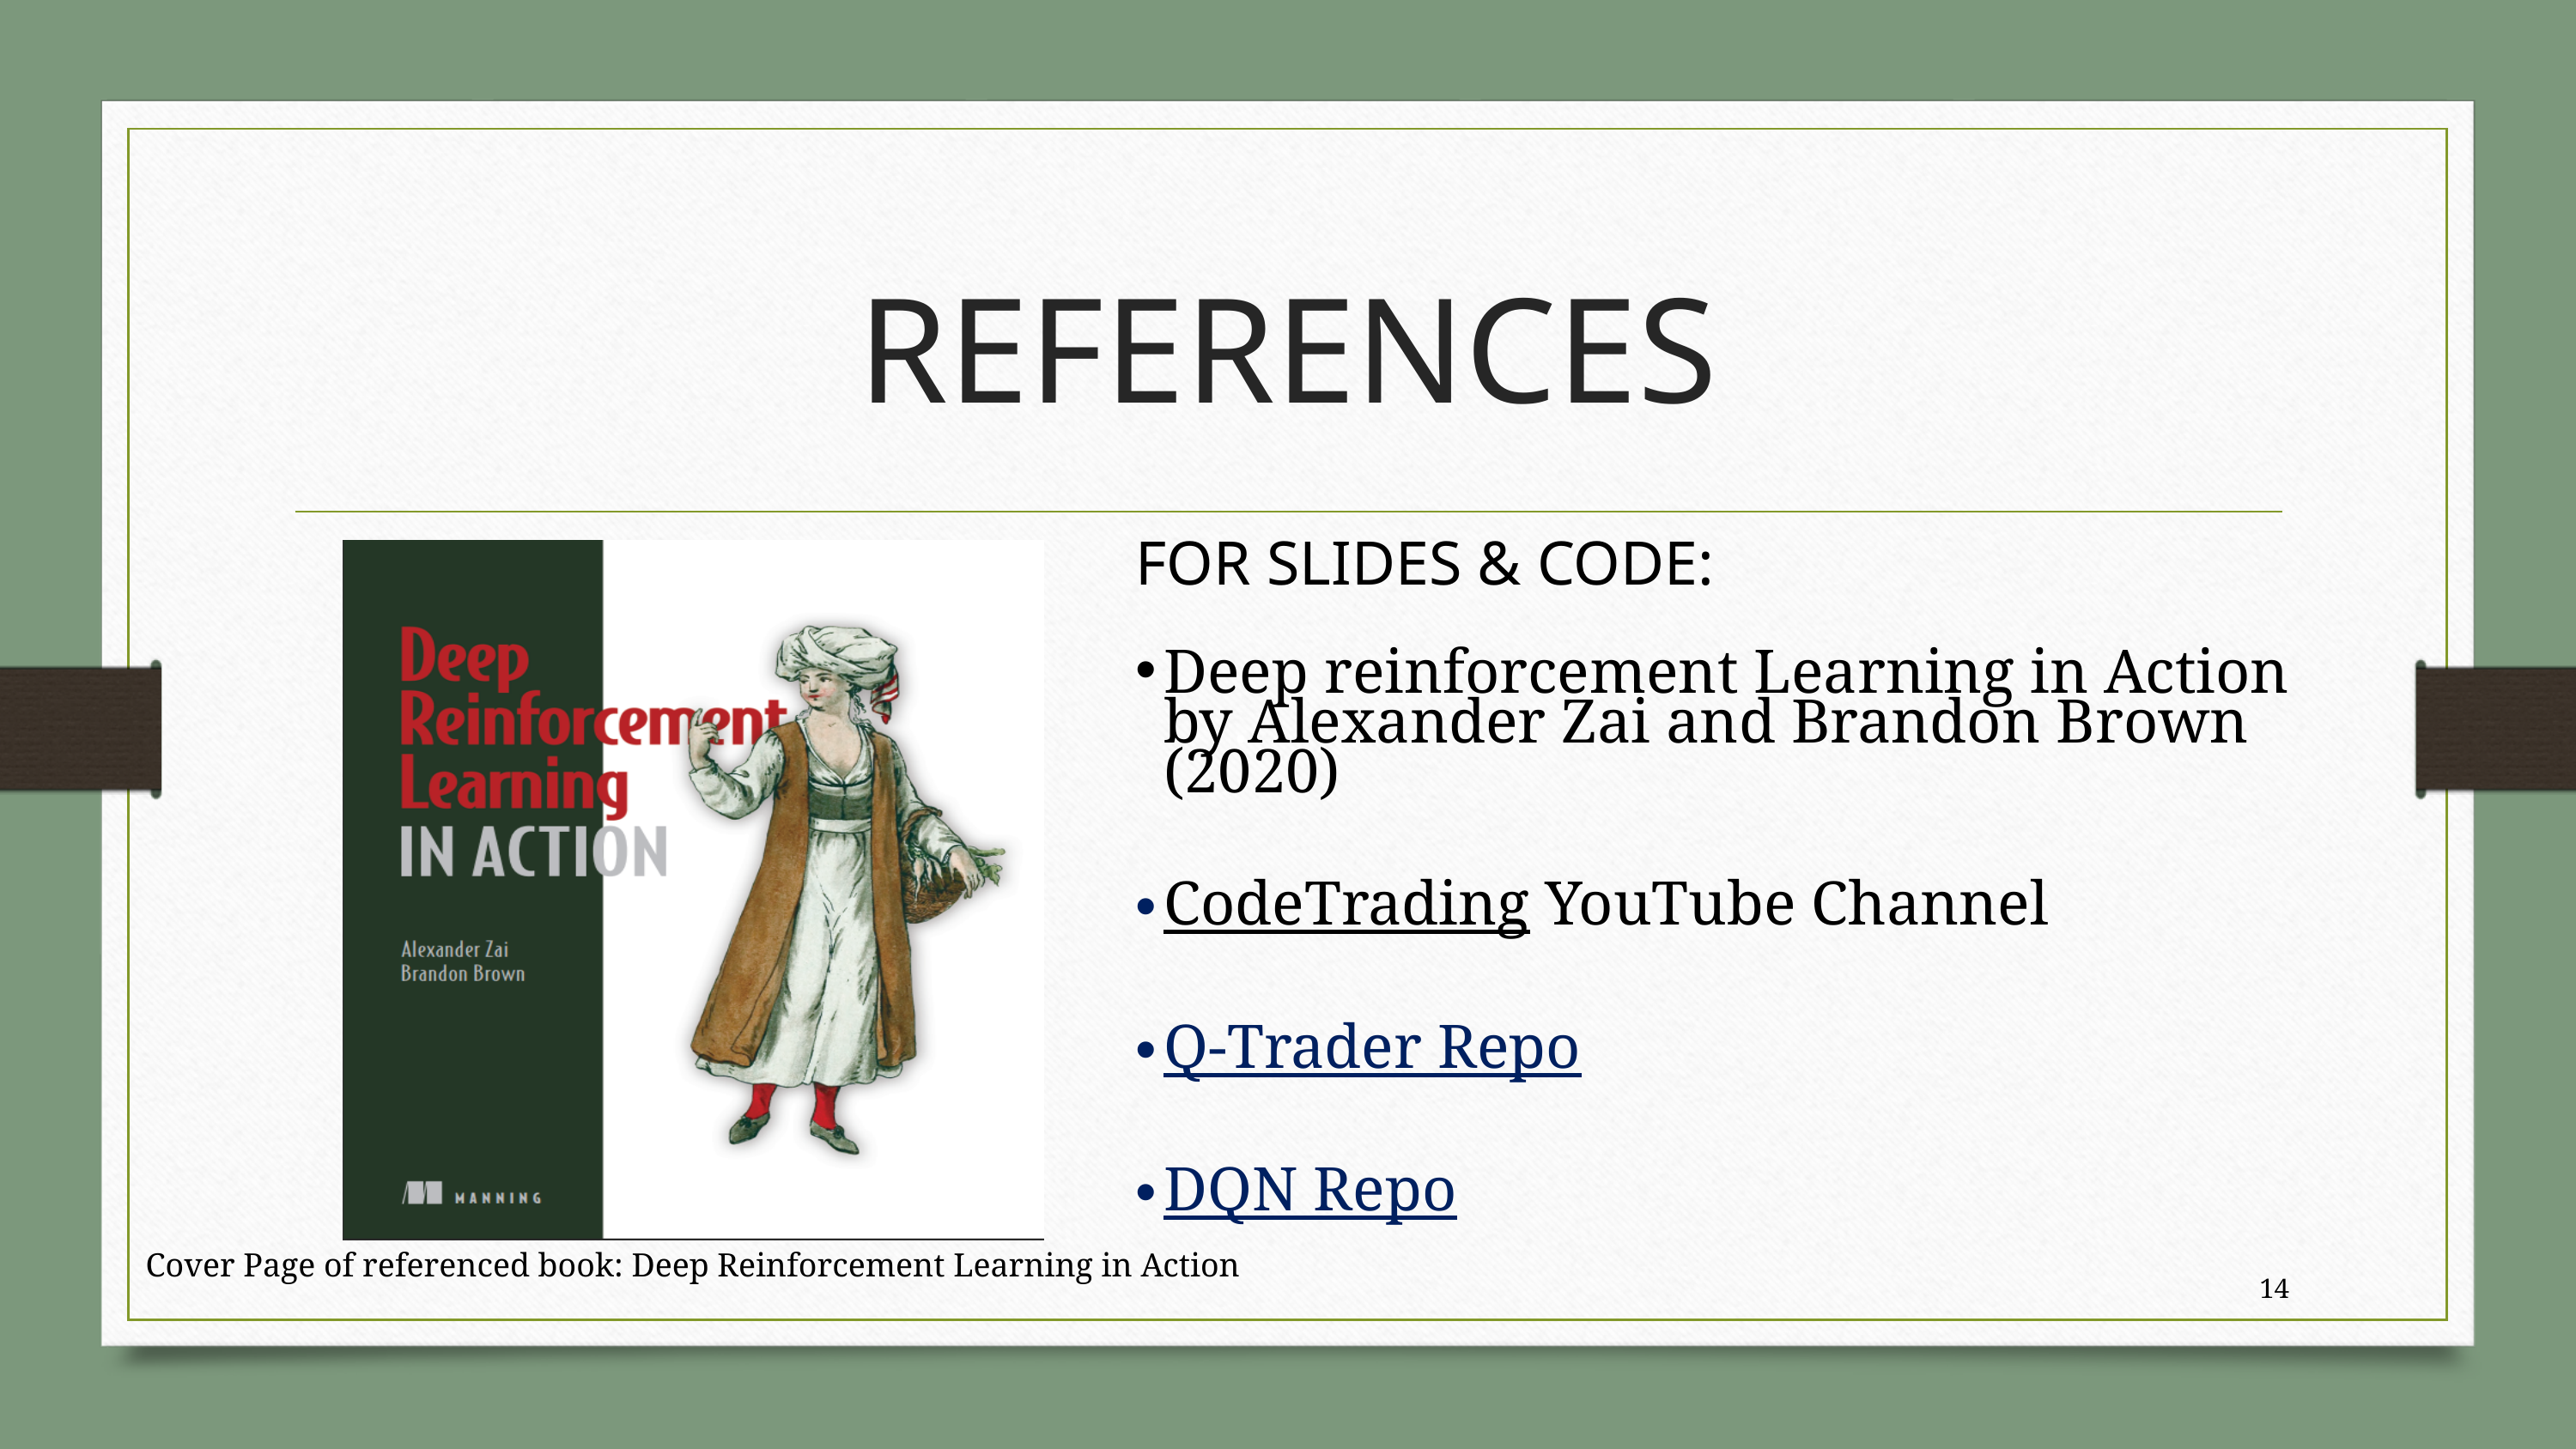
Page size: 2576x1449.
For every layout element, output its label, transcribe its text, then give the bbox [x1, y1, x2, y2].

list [343, 540, 1044, 1240]
text_box Cover Page of referenced book: Deep Reinforcement Learning in Action [132, 1238, 1255, 1290]
slide_number 14 [2187, 1260, 2303, 1320]
title REFERENCES [273, 207, 2303, 483]
picture [0, 0, 2576, 1448]
list FOR SLIDES & CODE: Deep reinforcement Learning in Action by.Alexander Zai and Brandon Brown (2020) CodeTrading YouTube Channel Q-Trader Repo DQN Repo [1095, 540, 2389, 1240]
